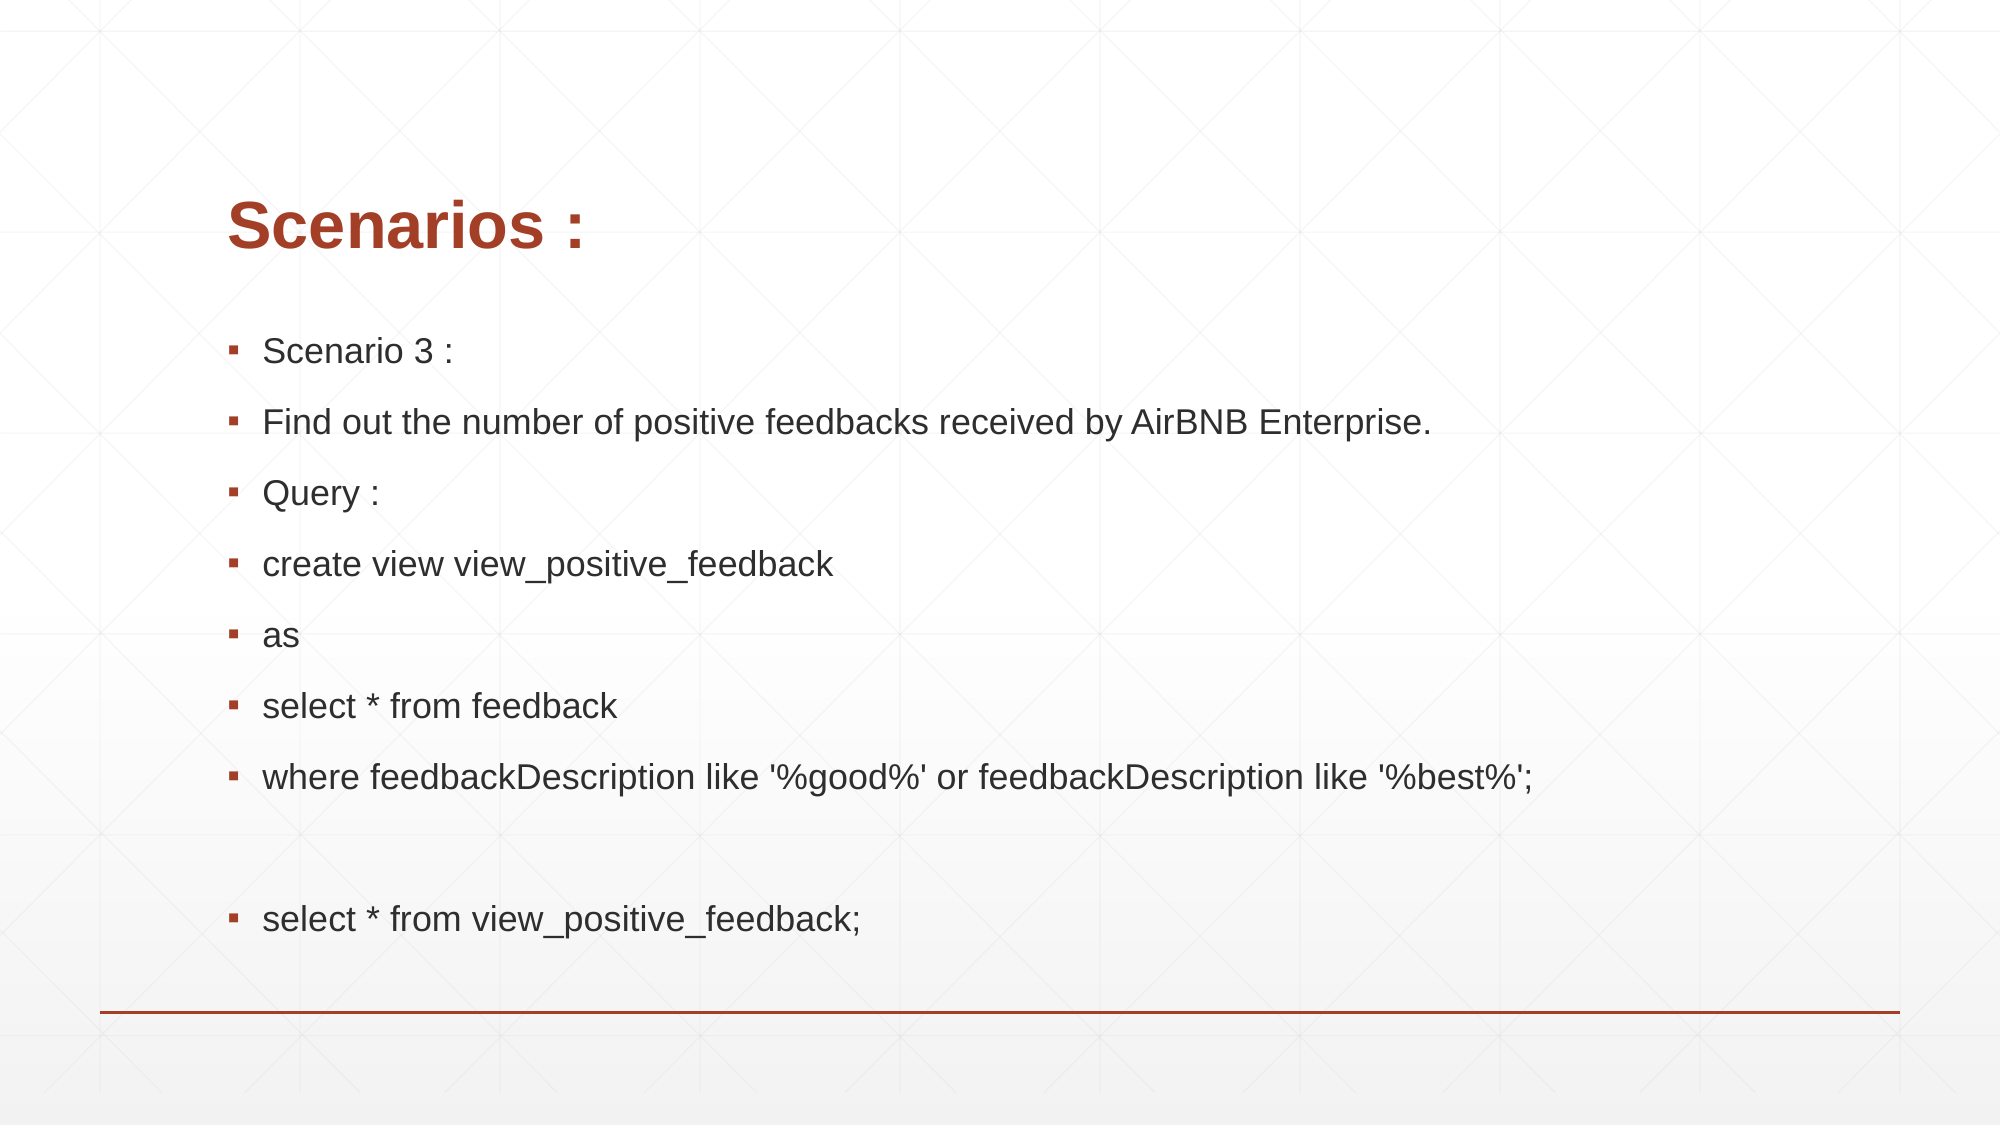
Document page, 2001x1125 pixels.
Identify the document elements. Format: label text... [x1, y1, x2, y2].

list Scenario 3 : Find out the number of positive feedbacks received by AirBNB Enterprise. Query : create view view_positive_feedback as select * from feedback where feedbackDescription like '%good%' or feedbackDescription like '%best%'; select * from view_positive_feedback; [212, 324, 1788, 950]
title Scenarios : [212, 82, 1788, 271]
